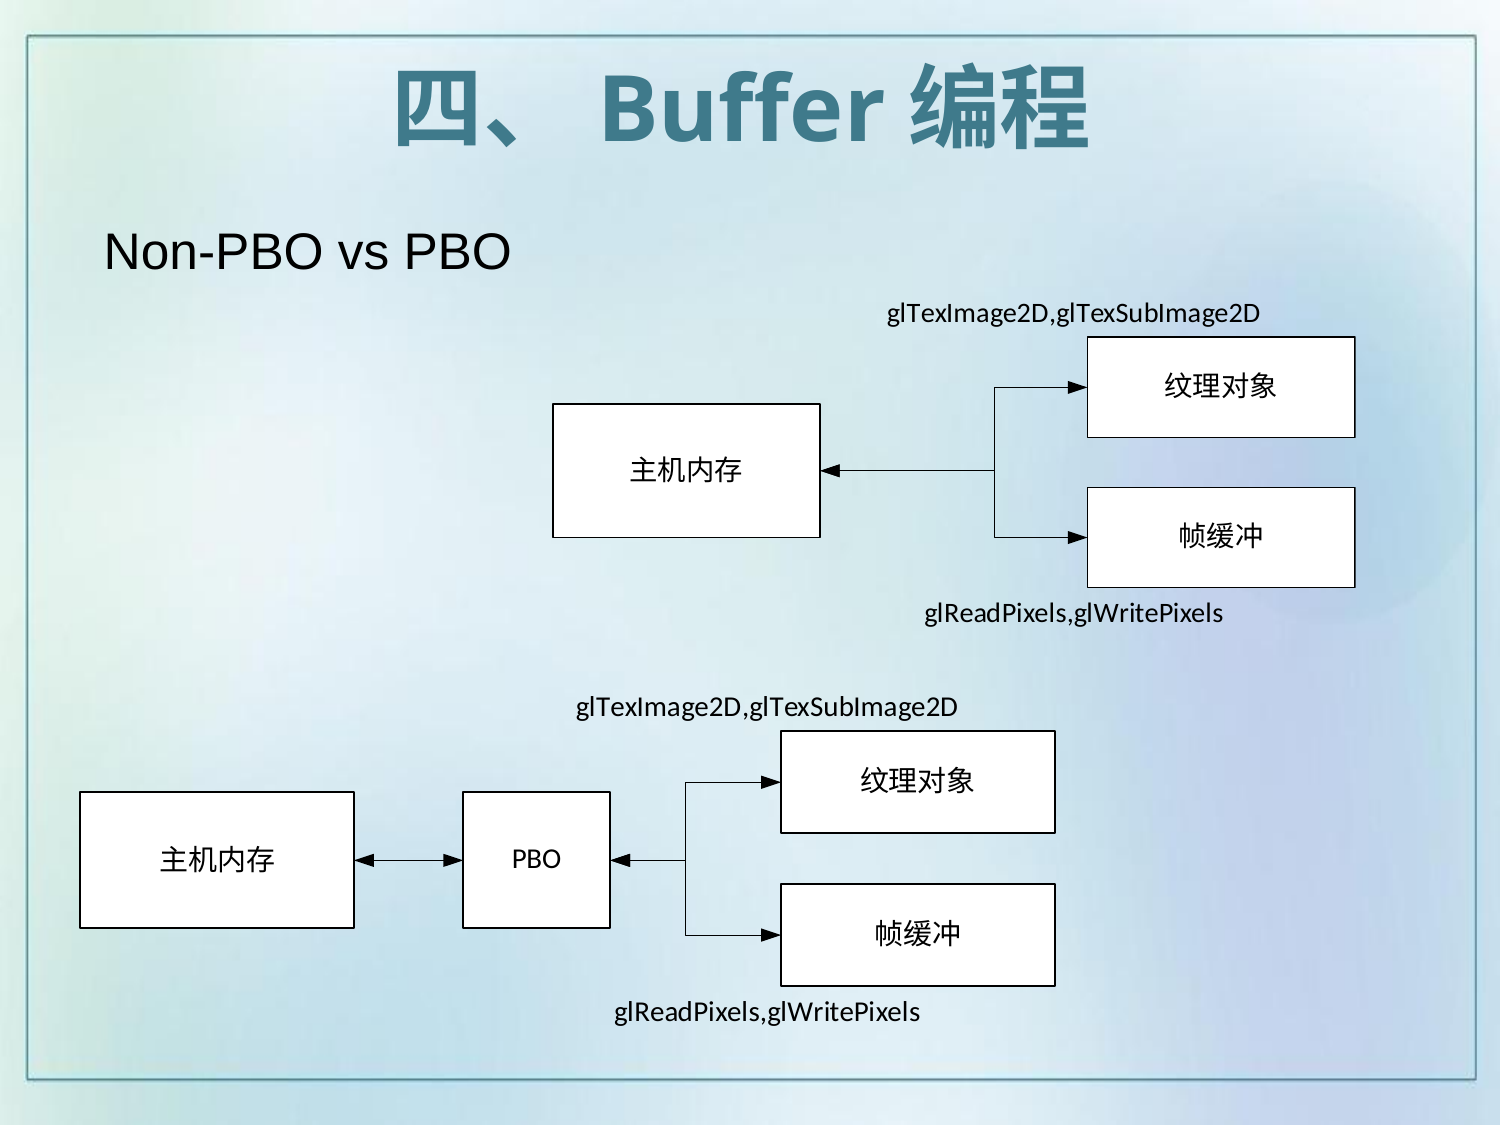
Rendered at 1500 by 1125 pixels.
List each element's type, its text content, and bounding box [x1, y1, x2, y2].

picture [0, 0, 1500, 1125]
text_box 四、Buffer编程 [41, 42, 1443, 168]
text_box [76, 659, 1057, 1060]
title Non-PBO vs PBO [88, 168, 1383, 324]
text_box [549, 267, 1356, 660]
